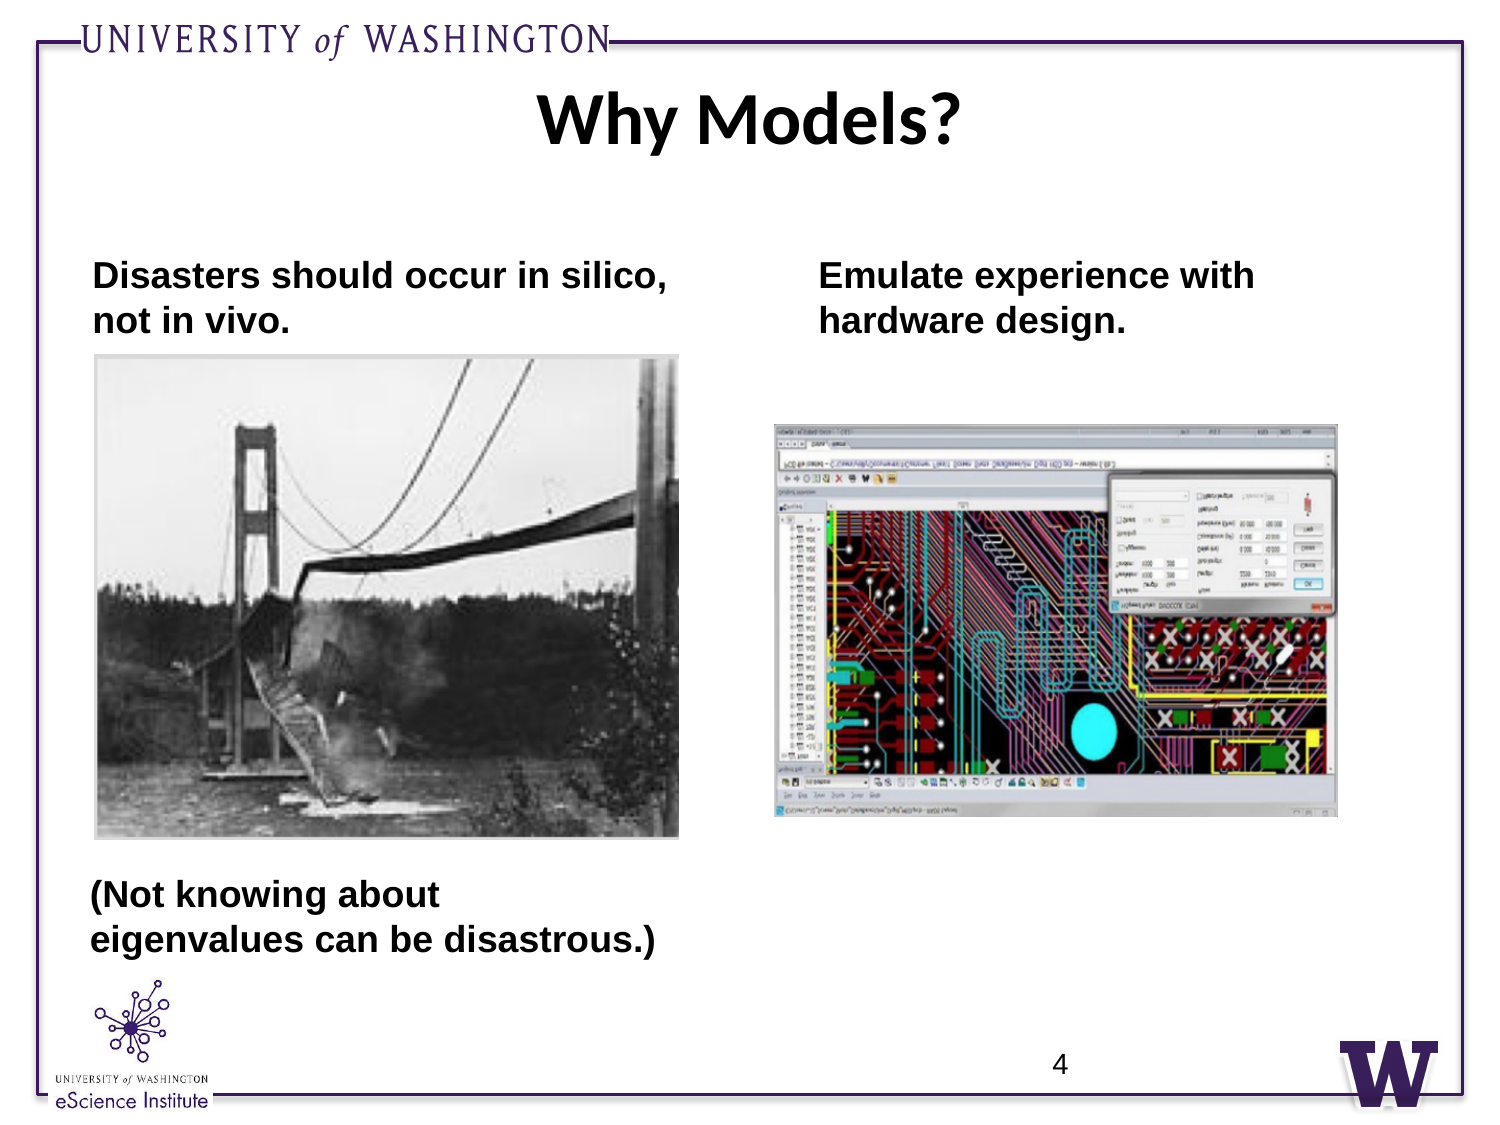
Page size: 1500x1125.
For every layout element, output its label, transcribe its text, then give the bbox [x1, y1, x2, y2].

picture [774, 424, 1338, 817]
title Why Models? [75, 62, 1425, 200]
picture [1340, 1041, 1438, 1093]
picture [92, 354, 679, 841]
picture [81, 24, 609, 61]
picture [1340, 1096, 1438, 1107]
slide_number 4 [1037, 1037, 1325, 1098]
text_box (Not knowing about eigenvalues can be disastrous.) [75, 862, 678, 968]
text_box Disasters should occur in silico, not in vivo. [77, 243, 694, 349]
picture [48, 978, 213, 1113]
text_box Emulate experience with hardware design. [803, 243, 1425, 349]
